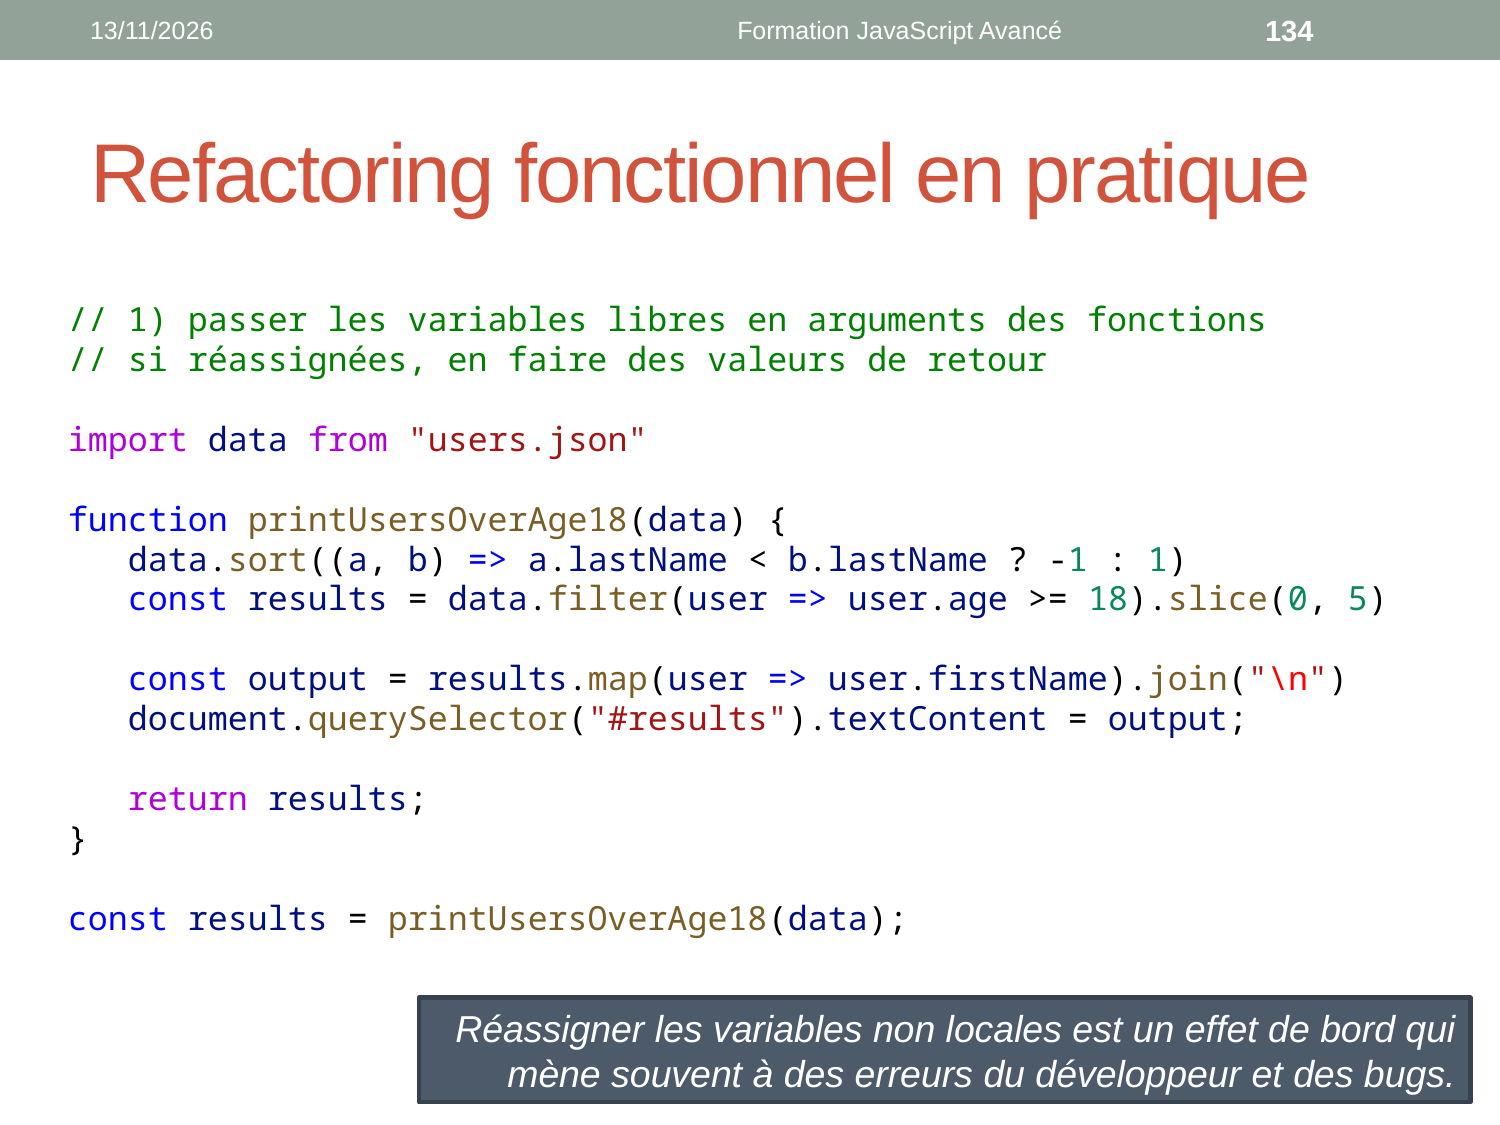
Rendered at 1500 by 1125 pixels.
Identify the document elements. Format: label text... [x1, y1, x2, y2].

slide_number 134 [1250, 3, 1425, 57]
text_box // 1) passer les variables libres en arguments des fonctions // si réassignées, en faire des valeurs de retour import data from "users.json" function printUsersOverAge18(data) { data.sort((a, b) => a.lastName < b.lastName ? -1 : 1) const results = data.filter(user => user.age >= 18).slice(0, 5) const output = results.map(user => user.firstName).join("\n") document.querySelector("#results").textContent = output; return results; } const results = printUsersOverAge18(data); [53, 290, 1447, 985]
title Refactoring fonctionnel en pratique [75, 87, 1425, 250]
text_box Réassigner les variables non locales est un effet de bord qui mène souvent à des erreurs du développeur et des bugs. [417, 995, 1473, 1104]
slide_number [75, 3, 550, 57]
footer Formation JavaScript Avancé [562, 3, 1238, 57]
